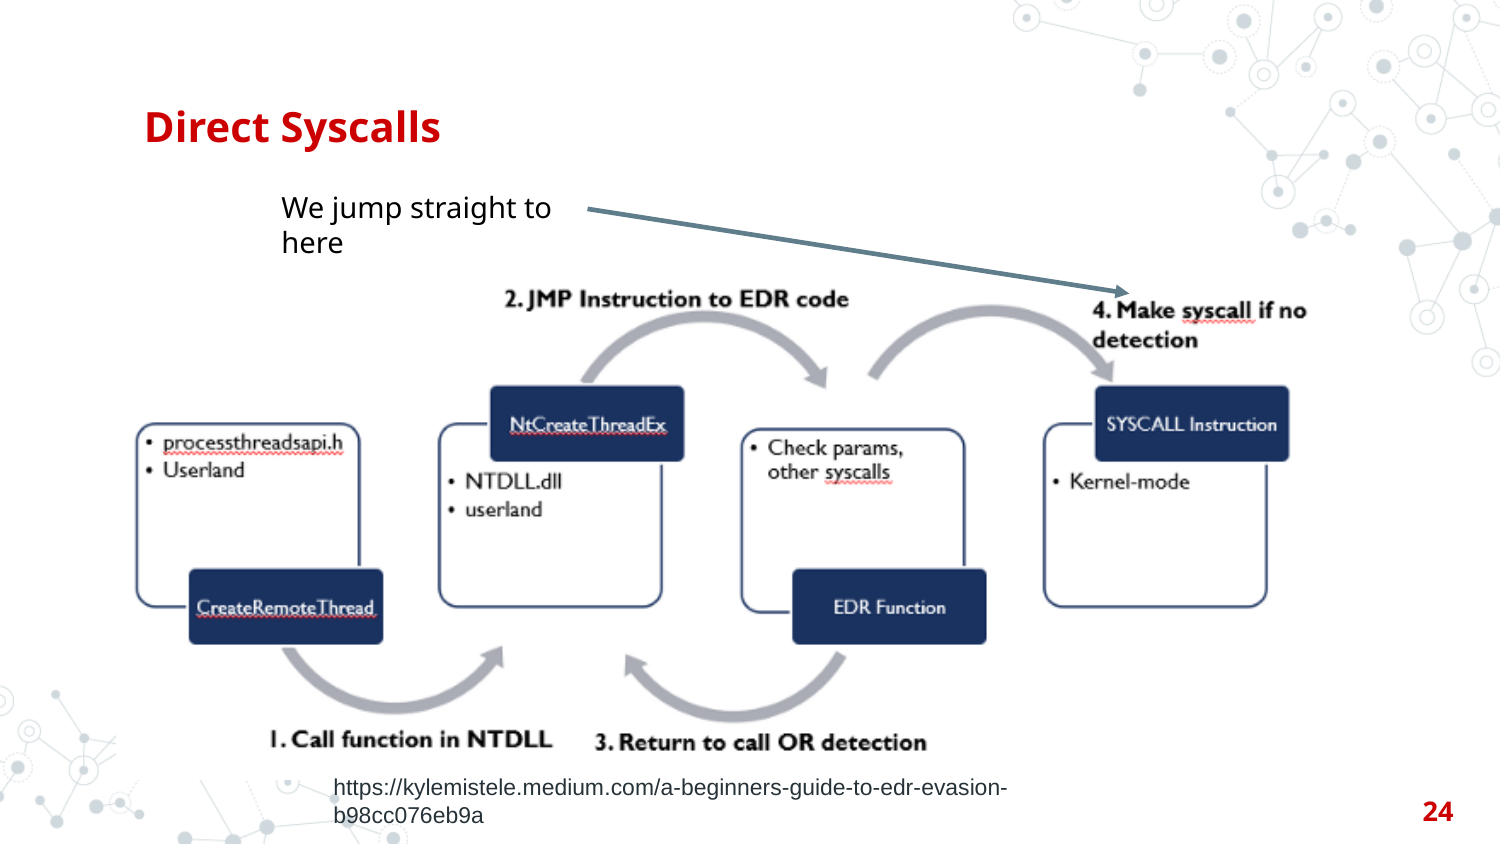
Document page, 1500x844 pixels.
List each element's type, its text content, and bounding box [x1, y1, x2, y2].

slide_number 24 [1378, 779, 1469, 844]
title Direct Syscalls [128, 50, 1372, 166]
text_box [587, 208, 1130, 294]
picture [0, 0, 1500, 844]
text_box We jump straight to here [266, 174, 612, 275]
text_box https://kylemistele.medium.com/a-beginners-guide-to-edr-evasion-b98cc076eb9a [318, 788, 1145, 843]
